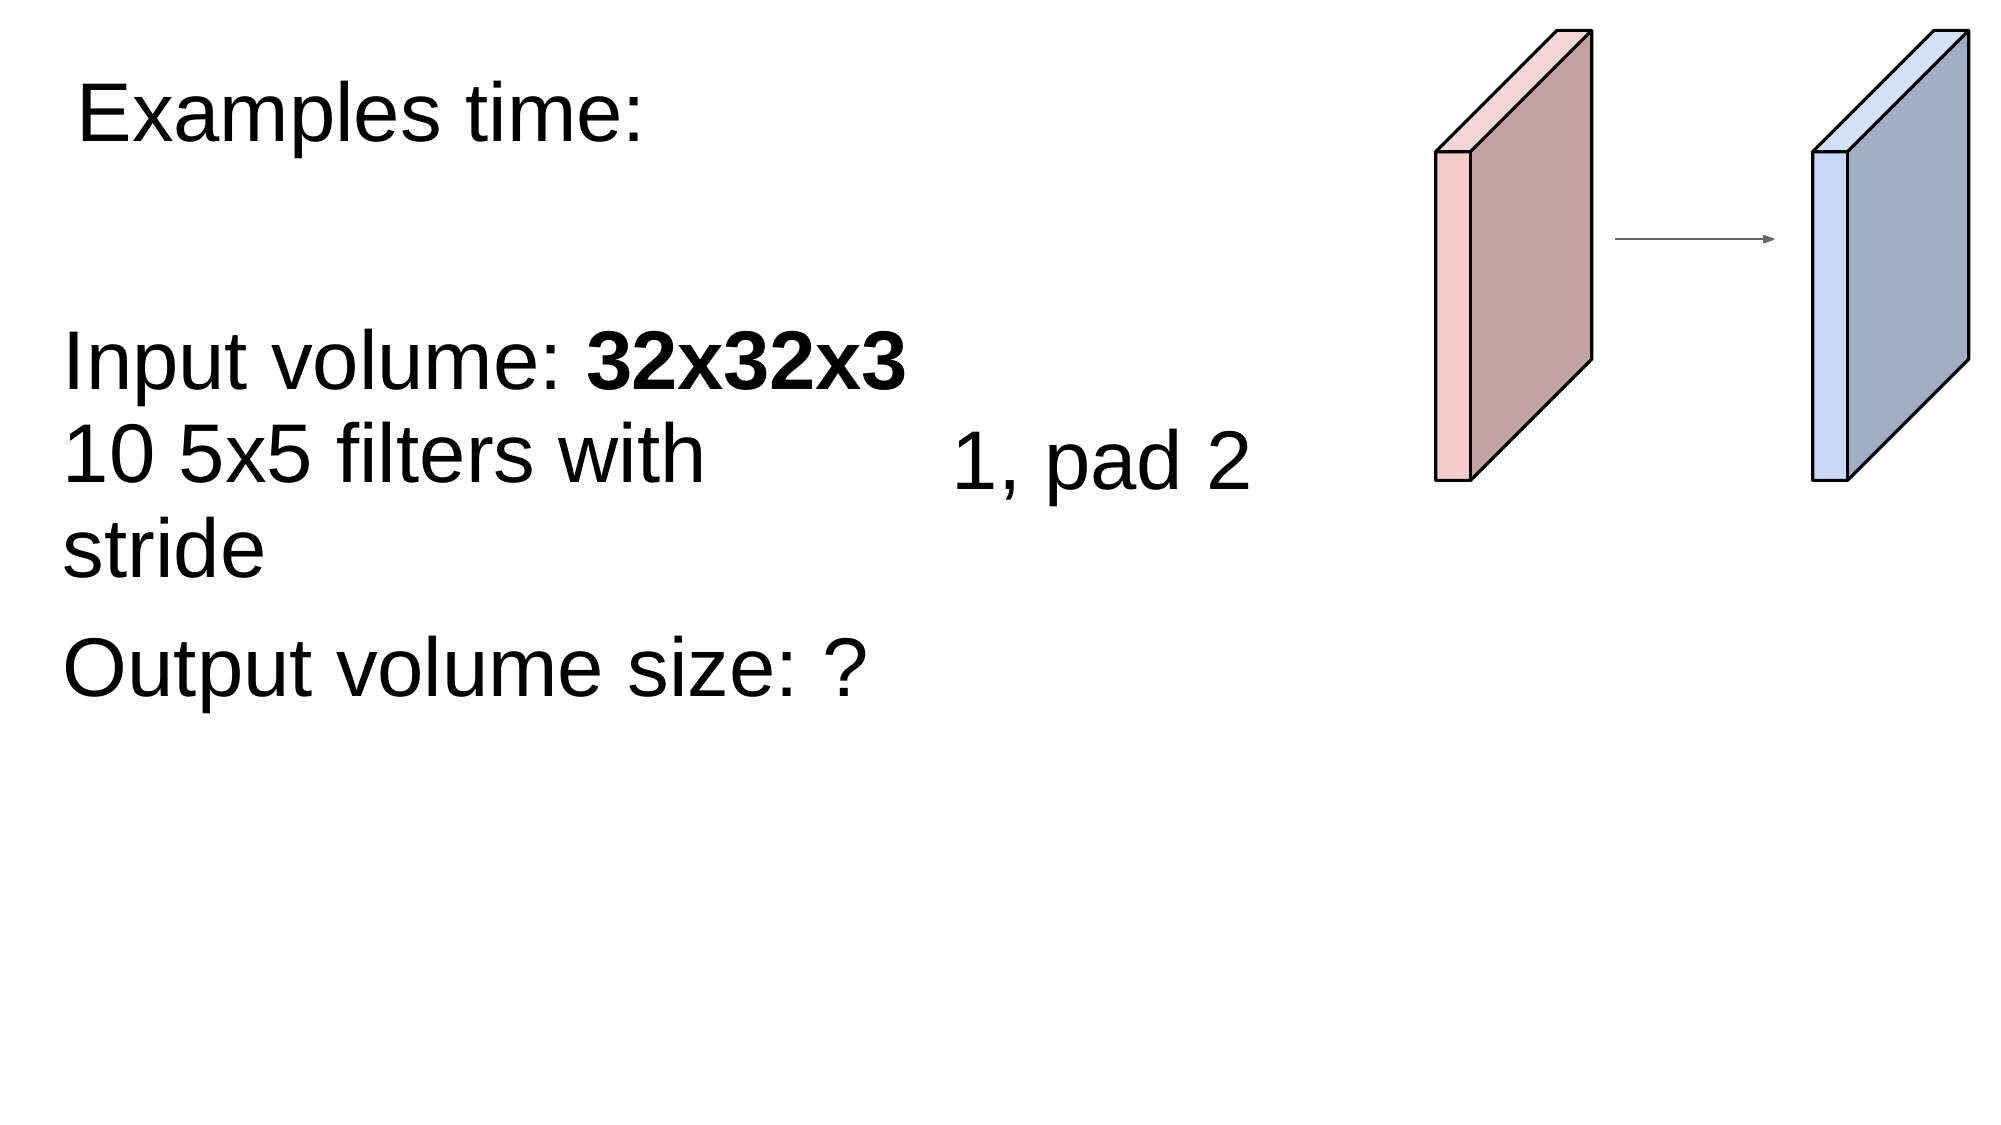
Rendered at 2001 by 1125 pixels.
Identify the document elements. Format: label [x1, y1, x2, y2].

text_box [60, 625, 880, 714]
text_box [949, 419, 1264, 507]
text_box [60, 319, 944, 507]
text_box [1615, 235, 1774, 243]
text_box [1812, 30, 1969, 481]
text_box [74, 70, 656, 158]
text_box [1435, 30, 1592, 481]
